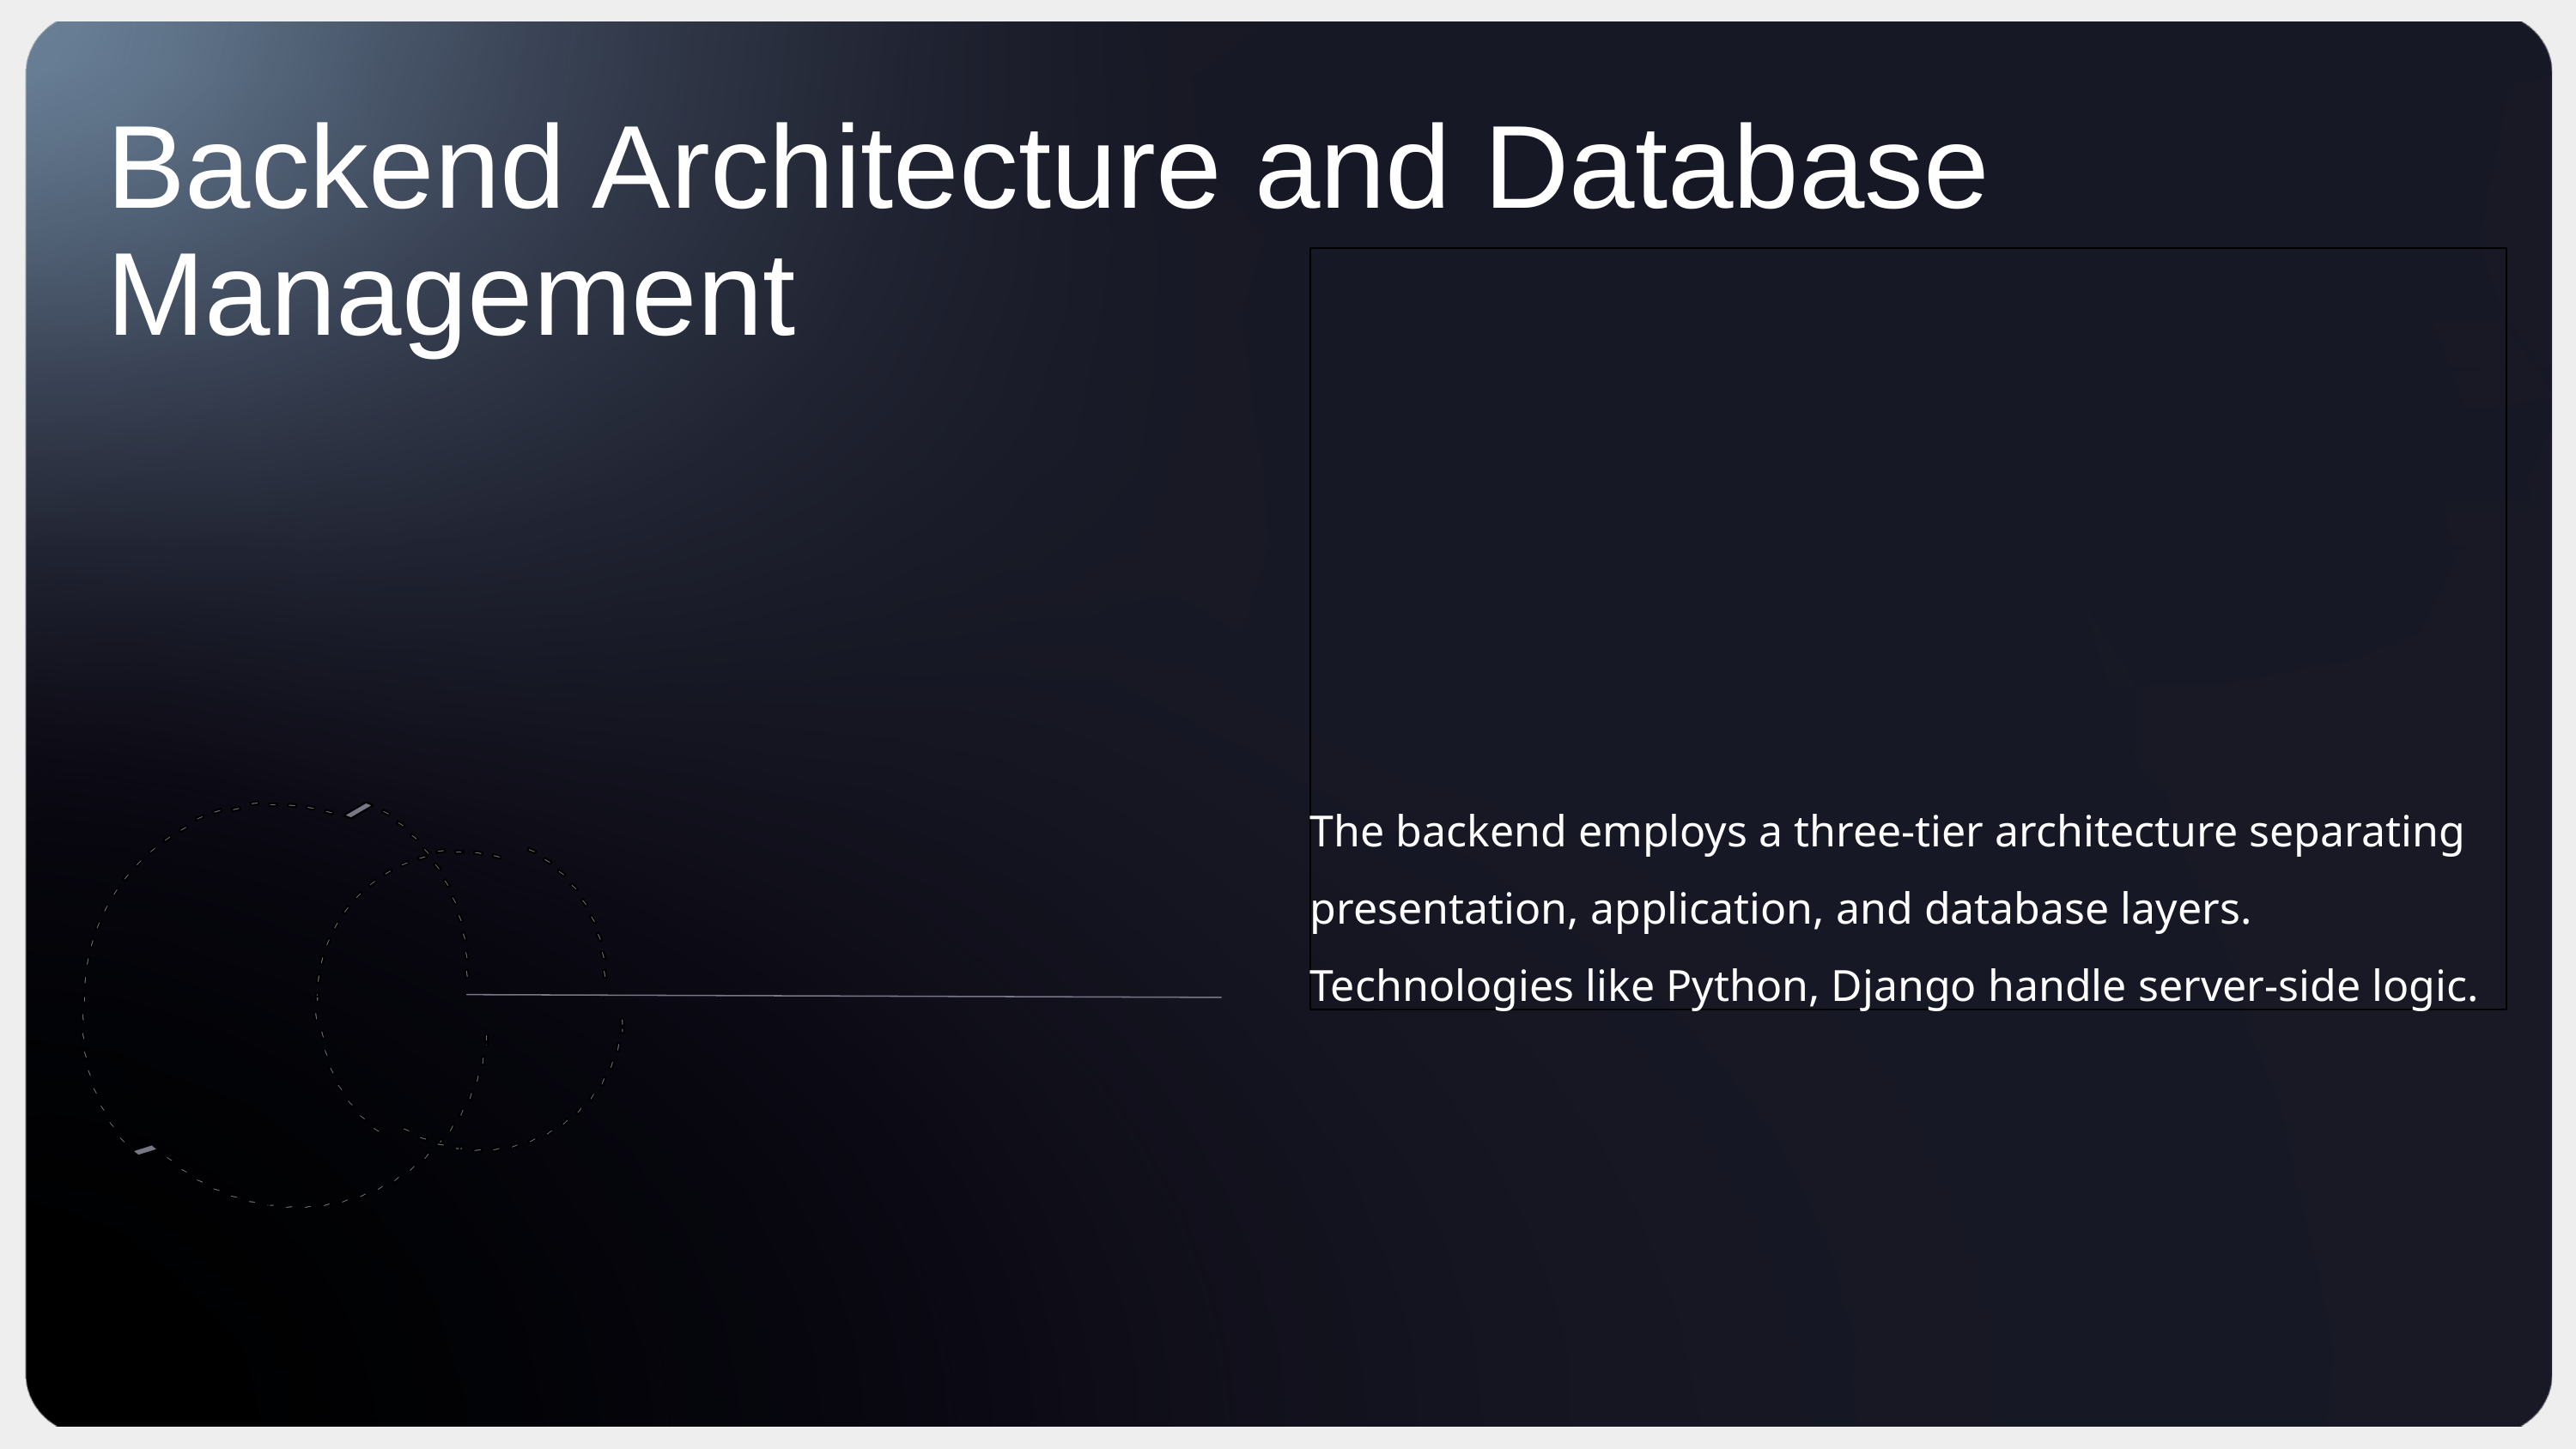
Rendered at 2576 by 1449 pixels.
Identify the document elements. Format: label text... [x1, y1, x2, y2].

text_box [82, 803, 471, 1191]
text_box [25, 21, 2553, 1427]
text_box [1309, 247, 2507, 1010]
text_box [316, 850, 609, 1143]
text_box Backend Architecture and Database Management [106, 104, 2362, 360]
